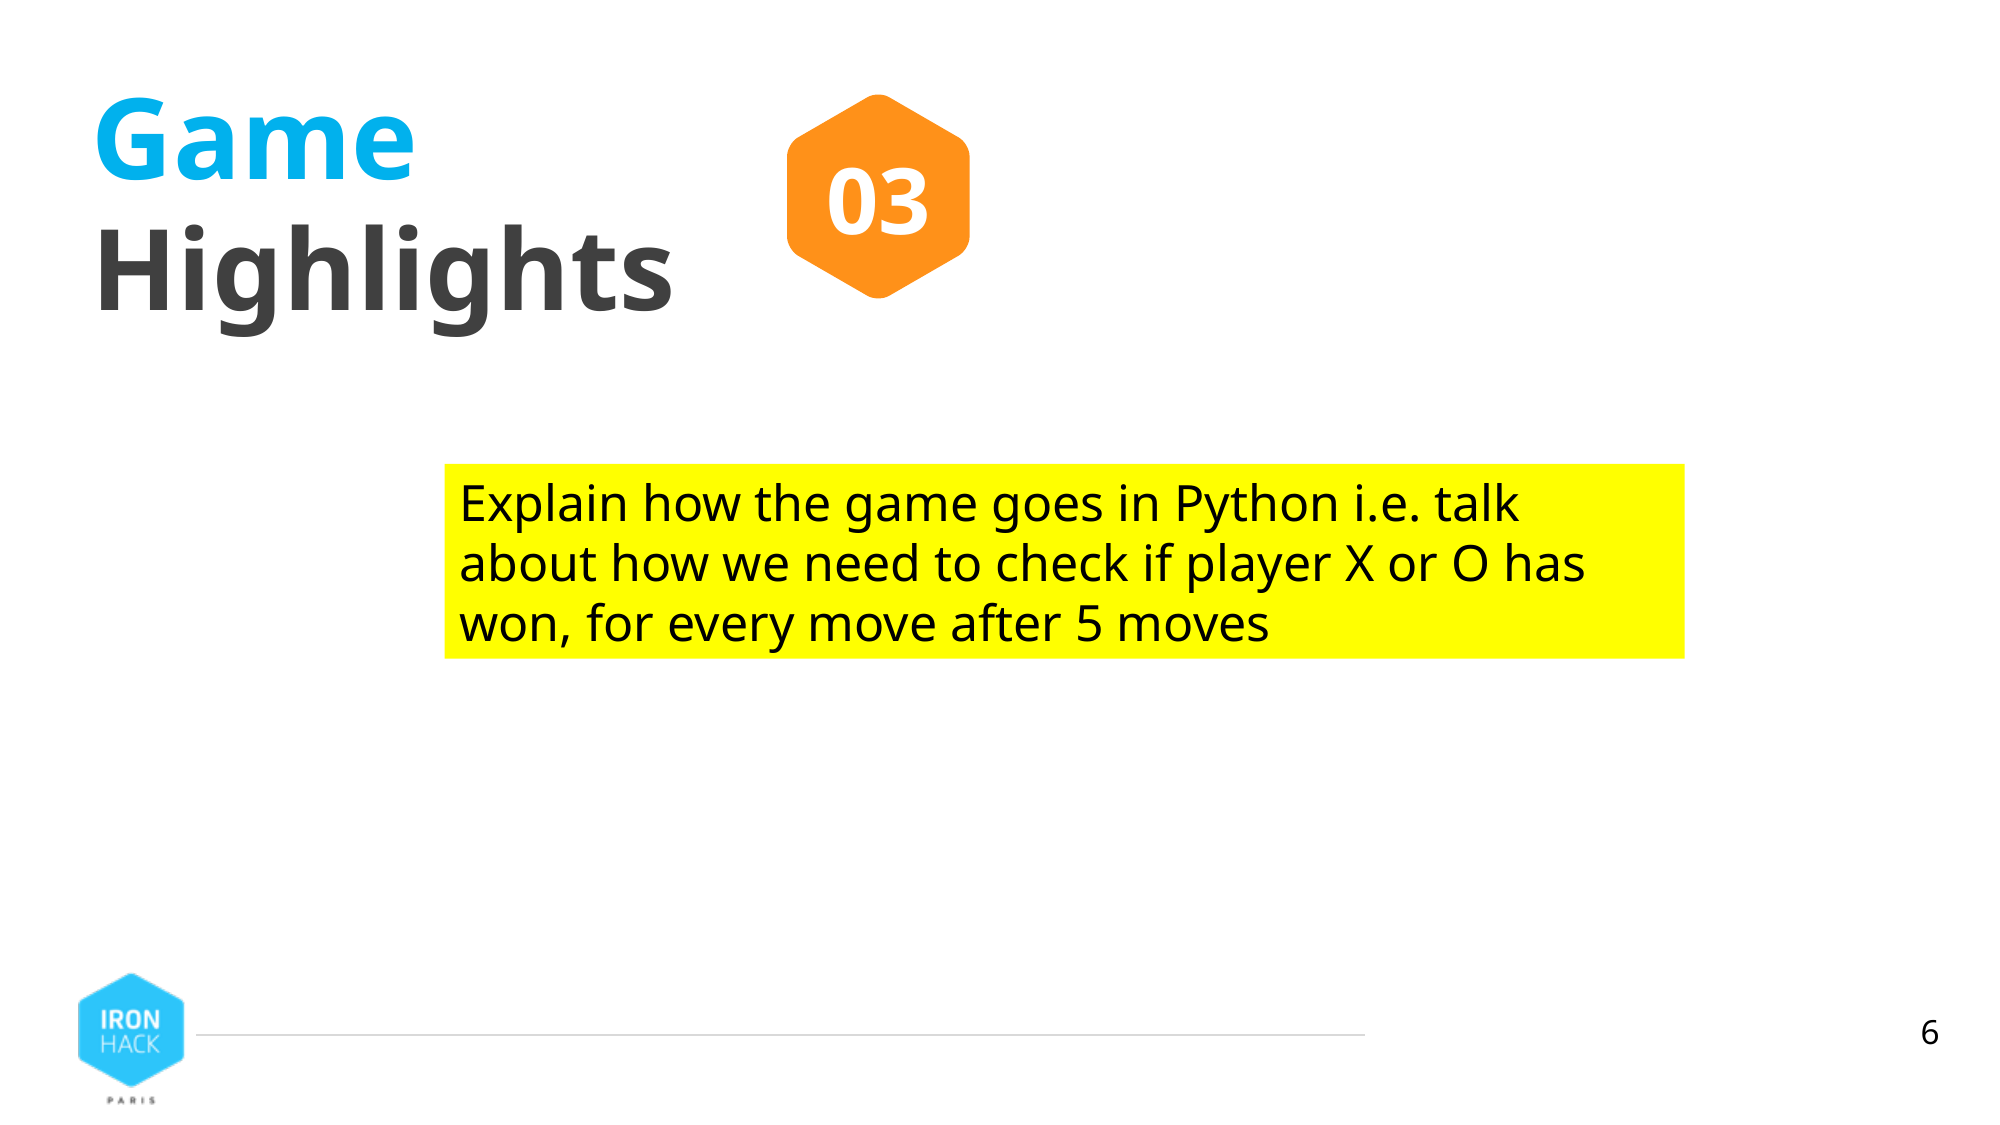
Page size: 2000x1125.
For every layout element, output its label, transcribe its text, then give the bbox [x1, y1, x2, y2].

slide_number 6 [1899, 1003, 1961, 1064]
text_box [787, 94, 970, 299]
text_box 03 [816, 148, 941, 247]
picture [44, 952, 219, 1125]
text_box Explain how the game goes in Python i.e. talk about how we need to check if player X or O has won, for every move after 5 moves [444, 463, 1685, 659]
text_box Game Highlights [91, 93, 949, 324]
